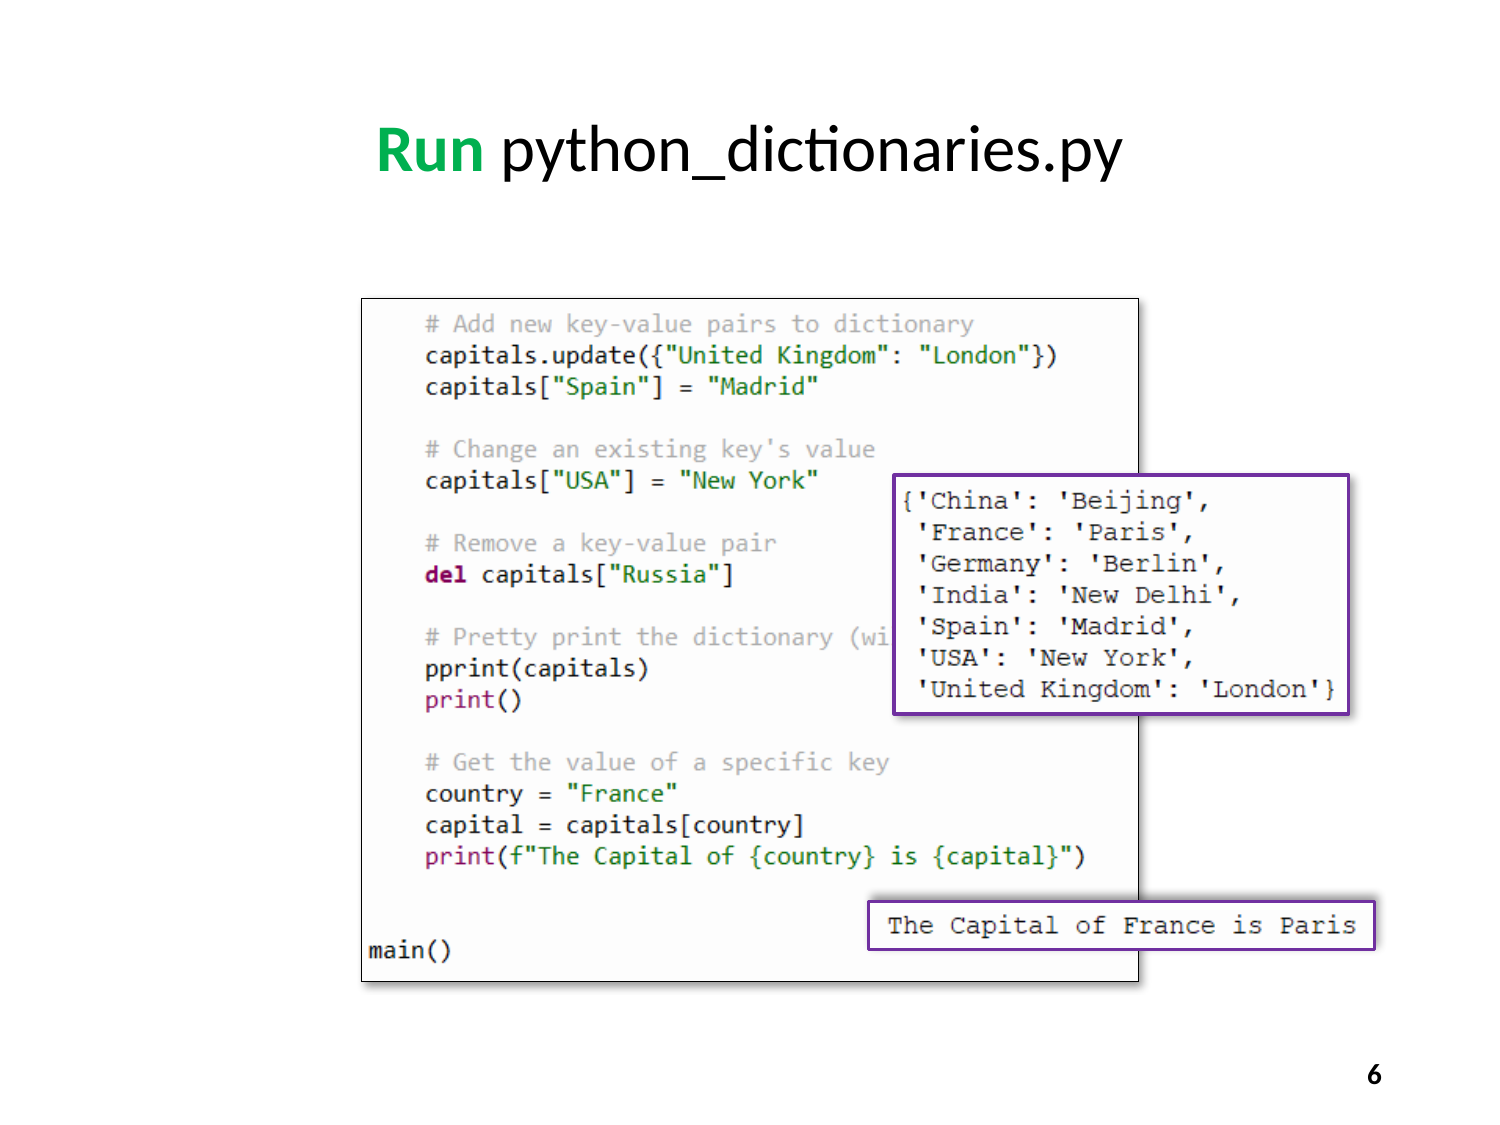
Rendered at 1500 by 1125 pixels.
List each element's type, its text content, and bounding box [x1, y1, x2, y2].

picture [361, 298, 1373, 982]
title Run python_dictionaries.py [103, 59, 1397, 241]
slide_number 6 [1059, 1042, 1397, 1103]
